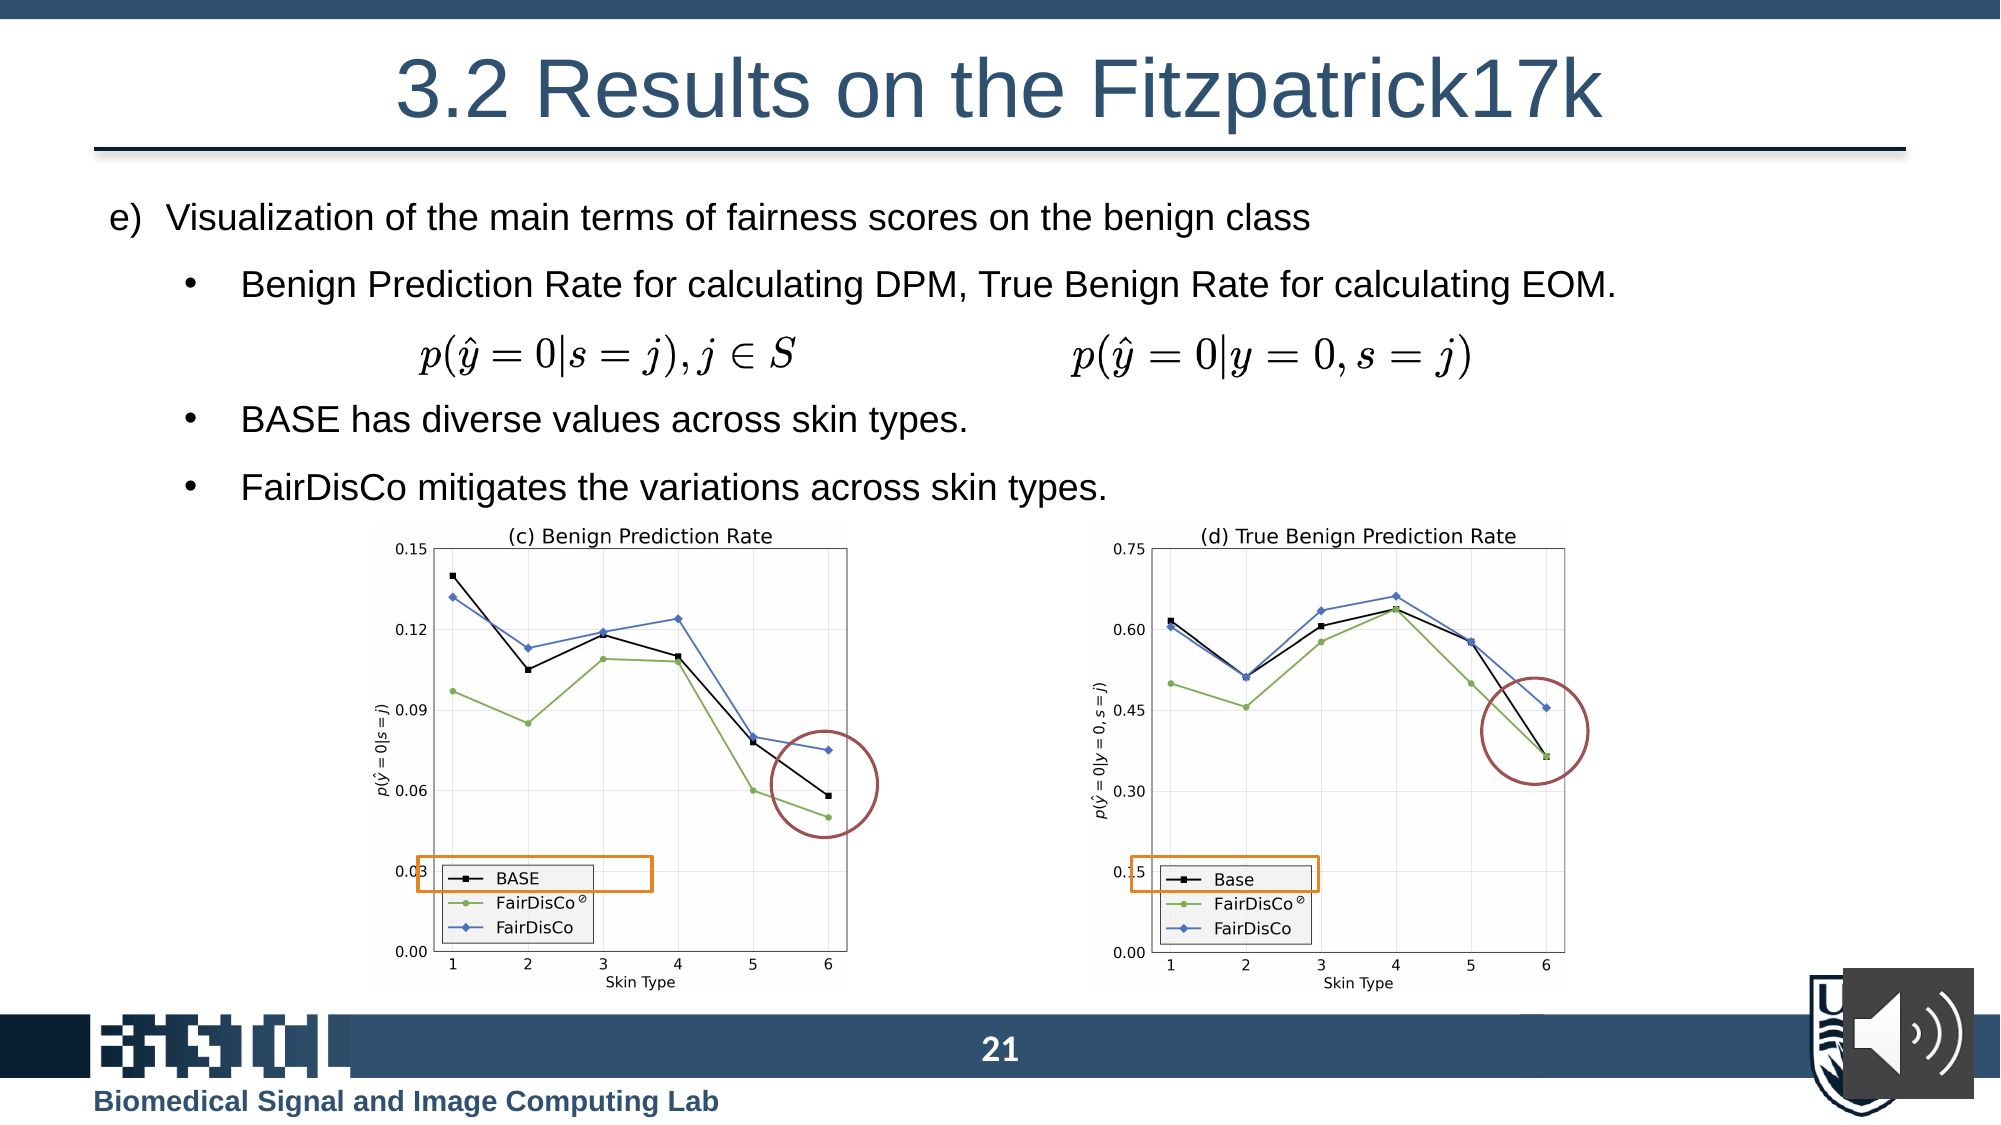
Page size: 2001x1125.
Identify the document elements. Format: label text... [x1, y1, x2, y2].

picture [646, 1098, 653, 1108]
picture [468, 1098, 475, 1108]
text_box [1569, 690, 1588, 772]
text_box [852, 738, 878, 830]
picture [417, 328, 803, 381]
title 3.2 Results on the Fitzpatrick17k [94, 0, 1906, 148]
picture [0, 525, 2000, 1117]
slide_number 21 [933, 1011, 1068, 1083]
text_box Visualization of the main terms of fairness scores on the benign class Benign Prediction Rate for calculating DPM, True Benign Rate for calculating EOM. BASE has diverse values across skin types. FairDisCo mitigates the variations across skin types. [94, 162, 1906, 515]
picture [289, 1098, 296, 1108]
picture [576, 1098, 582, 1108]
picture [1066, 328, 1480, 385]
